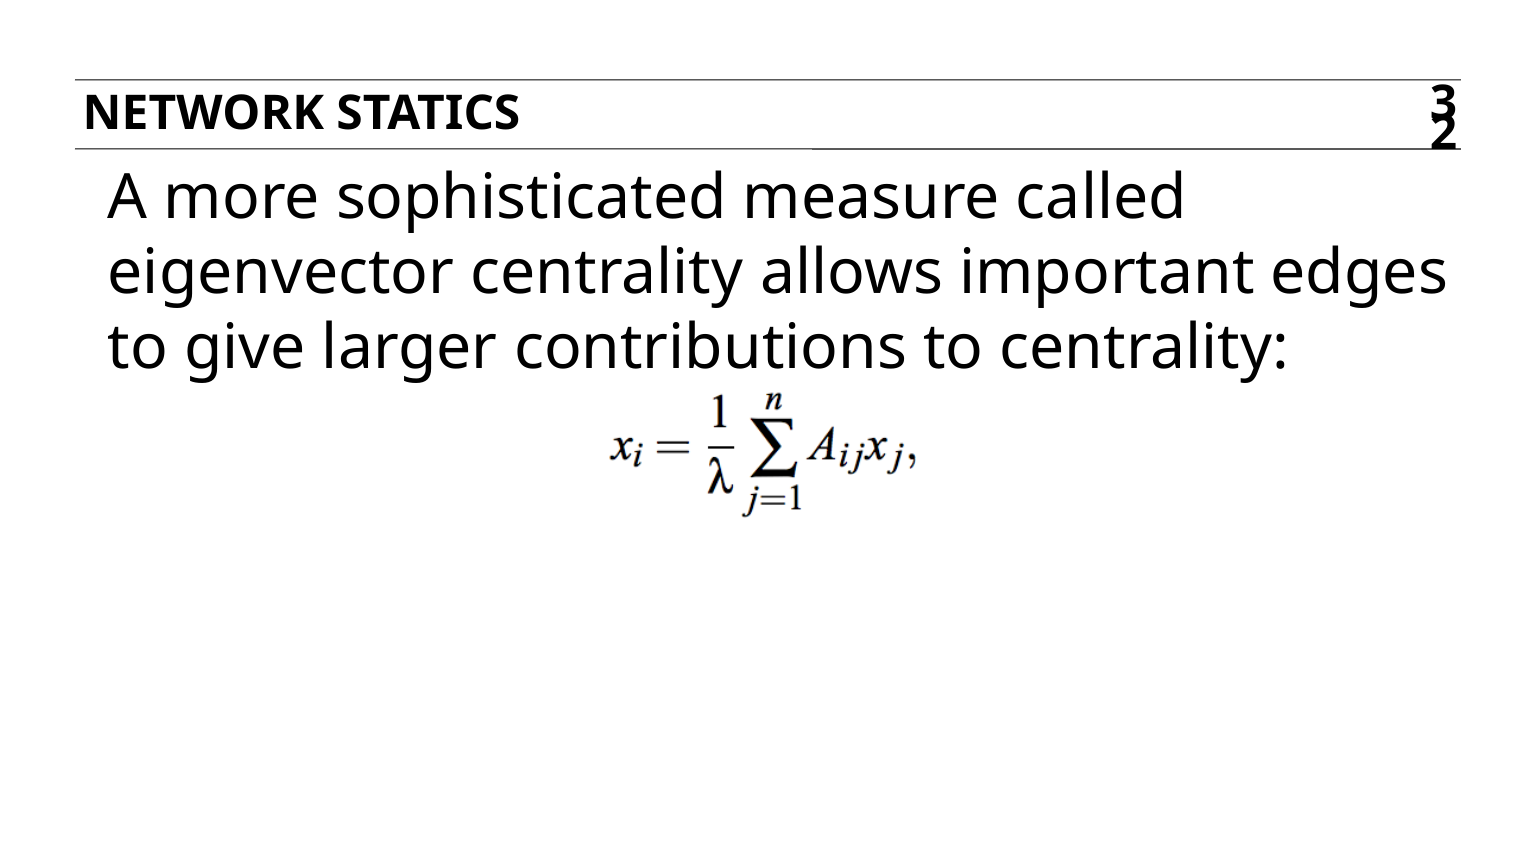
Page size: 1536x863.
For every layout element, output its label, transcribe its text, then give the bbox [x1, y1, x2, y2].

text_box A more sophisticated measure called eigenvector centrality allows important edges to give larger contributions to centrality: [92, 148, 1468, 388]
slide_number 32 [1419, 86, 1461, 138]
list Network statics [67, 81, 1118, 132]
picture [581, 388, 955, 544]
